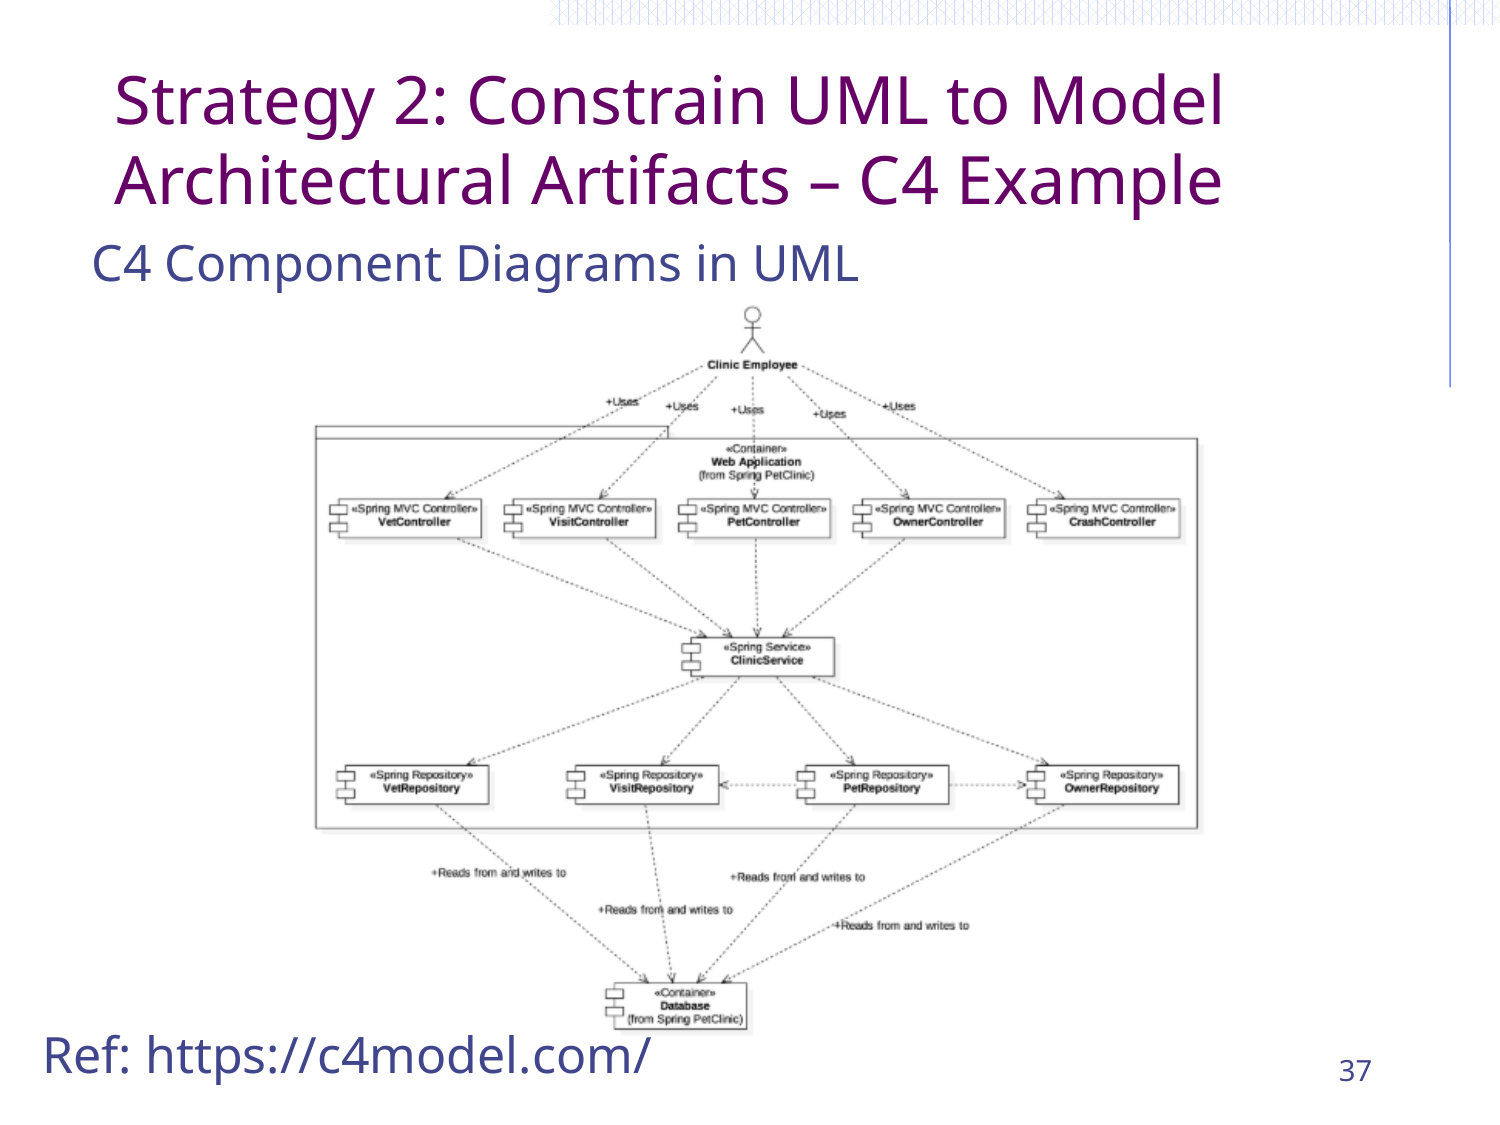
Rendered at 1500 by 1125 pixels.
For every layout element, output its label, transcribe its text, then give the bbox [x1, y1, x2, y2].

text_box C4 Component Diagrams in UML [77, 224, 875, 299]
text_box Ref: https://c4model.com/ [27, 1015, 667, 1091]
slide_number 37 [1074, 1025, 1388, 1100]
picture [276, 294, 1223, 1044]
title Strategy 2: Constrain UML to Model Architectural Artifacts – C4 Example [99, 50, 1375, 238]
